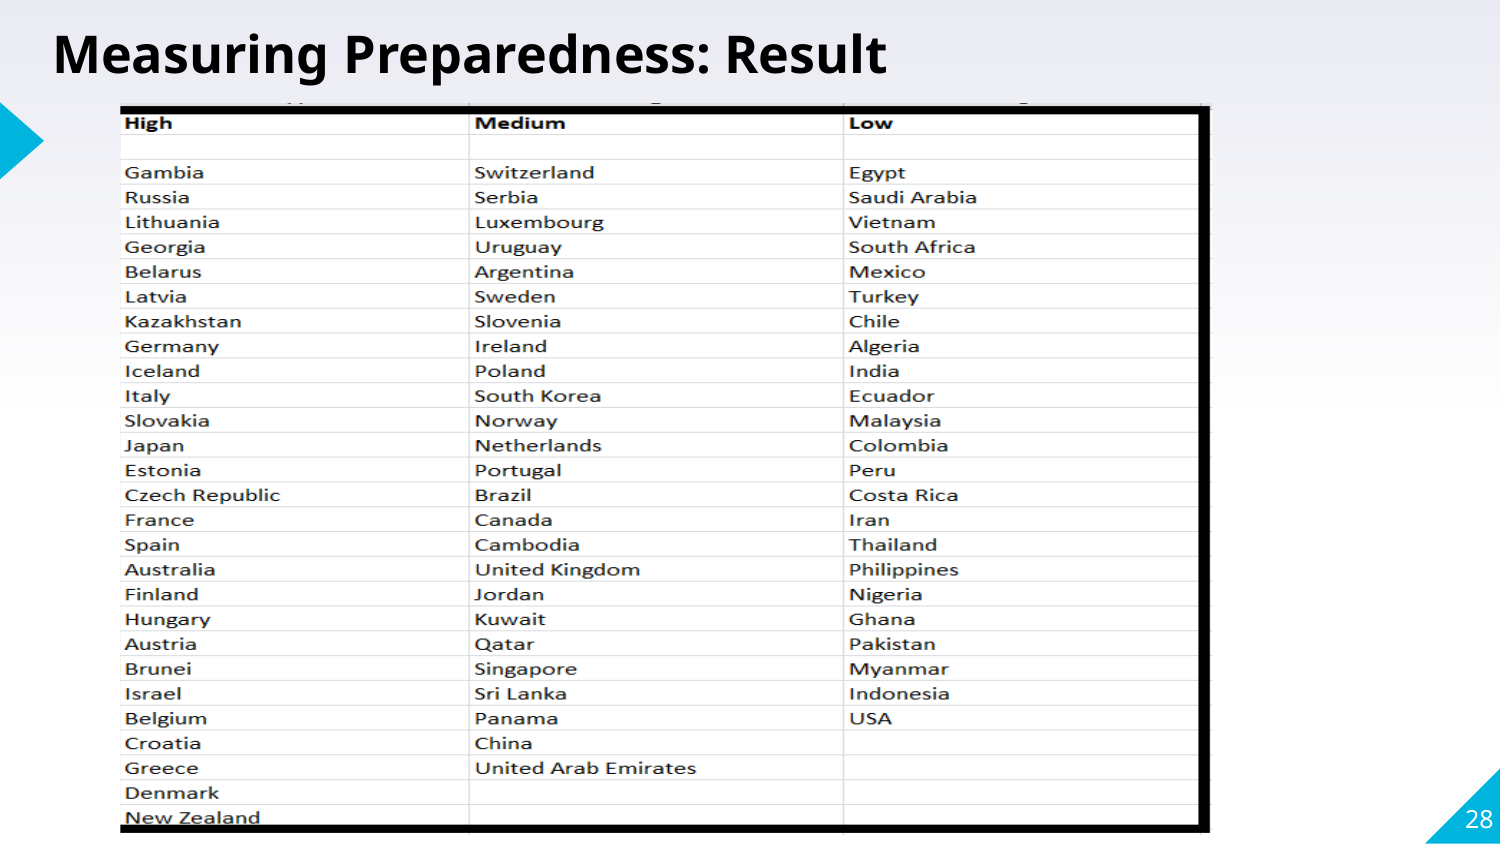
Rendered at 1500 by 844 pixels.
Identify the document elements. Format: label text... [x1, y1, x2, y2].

slide_number ‹#› [1418, 760, 1494, 838]
title Measuring Preparedness: Result [52, 33, 1103, 104]
picture [119, 103, 1213, 836]
